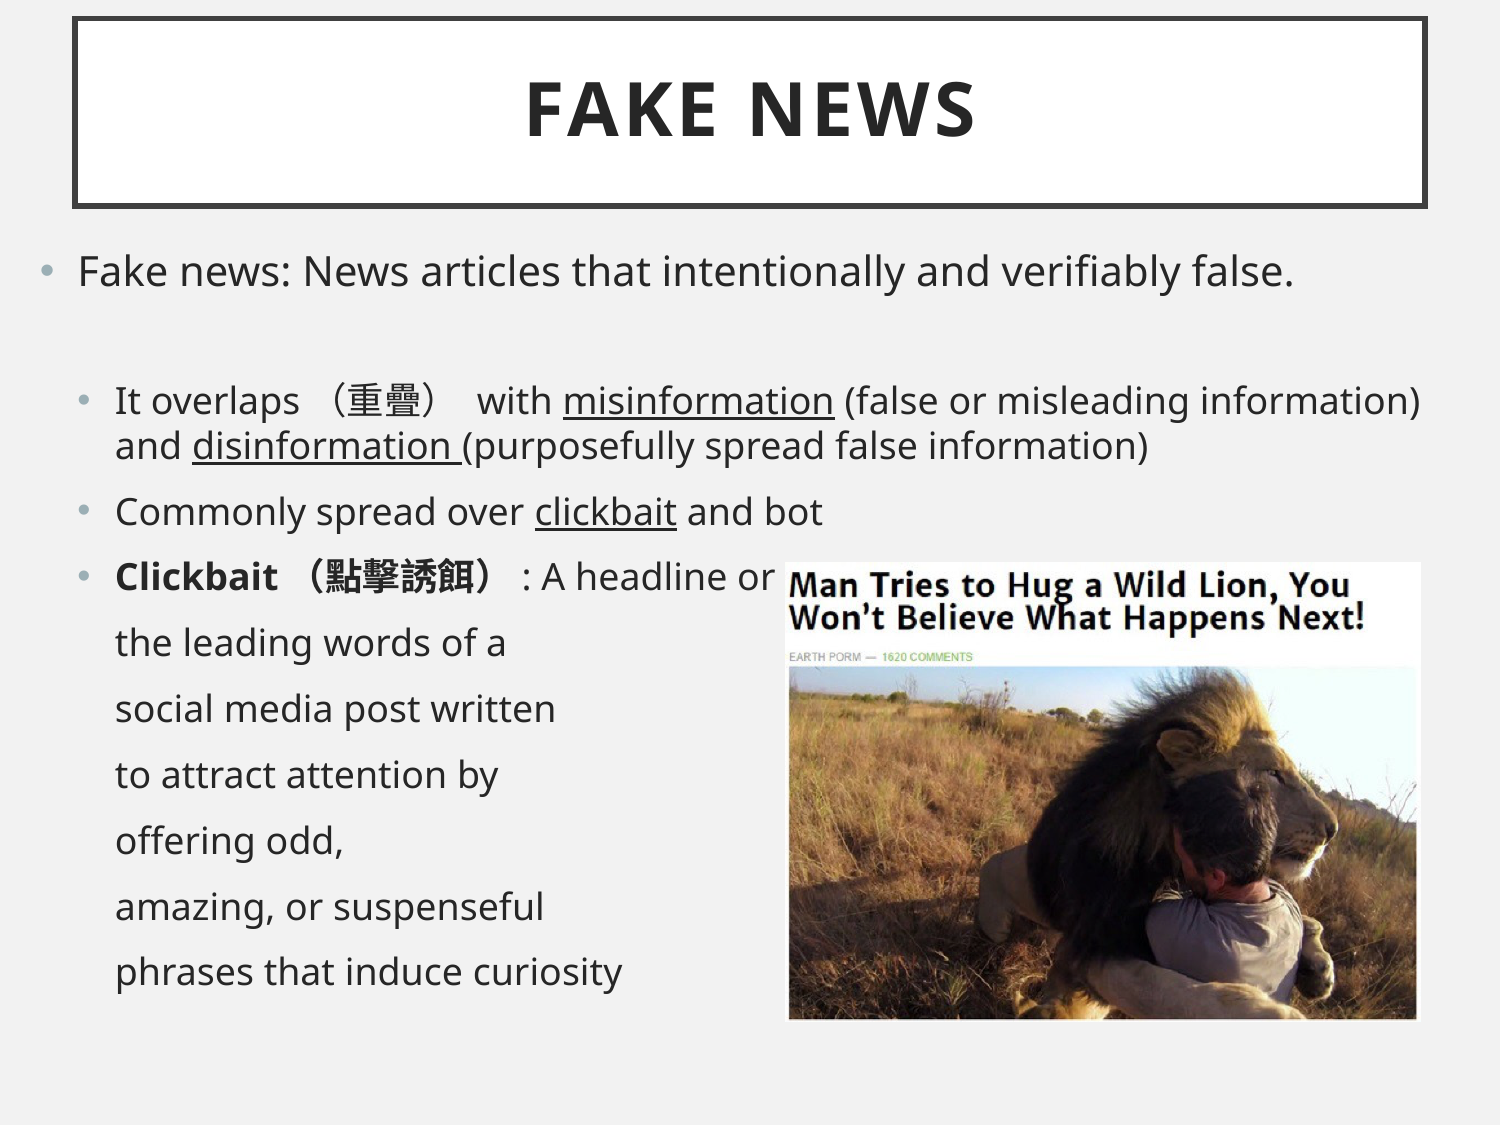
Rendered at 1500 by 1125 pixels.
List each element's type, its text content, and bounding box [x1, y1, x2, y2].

list Fake news: News articles that intentionally and verifiably false. It overlaps（重疊） with misinformation (false or misleading information) and disinformation (purposefully spread false information) Commonly spread over clickbait and bot Clickbait（點擊誘餌）: A headline or the leading words of a social media post written to attract attention by offering odd, amazing, or suspenseful phrases that induce curiosity [24, 237, 1438, 1075]
picture [785, 562, 1421, 1022]
title Fake News [72, 16, 1428, 209]
